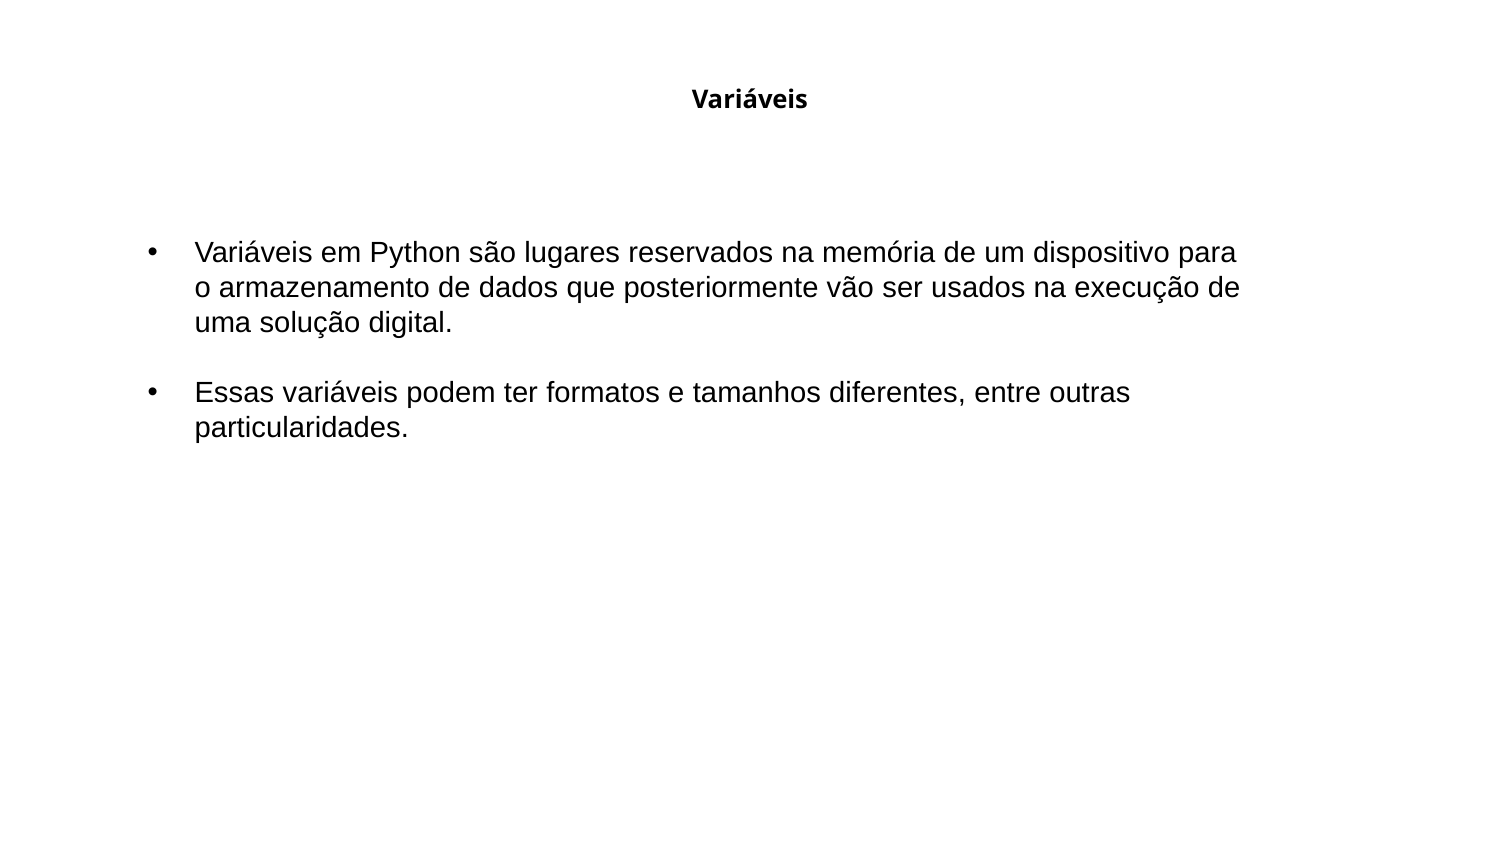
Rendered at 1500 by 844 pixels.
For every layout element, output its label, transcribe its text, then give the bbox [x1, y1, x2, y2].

title Variáveis [75, 67, 1425, 129]
text_box Variáveis em Python são lugares reservados na memória de um dispositivo para o armazenamento de dados que posteriormente vão ser usados na execução de uma solução digital. Essas variáveis podem ter formatos e tamanhos diferentes, entre outras particularidades. [132, 226, 1258, 451]
